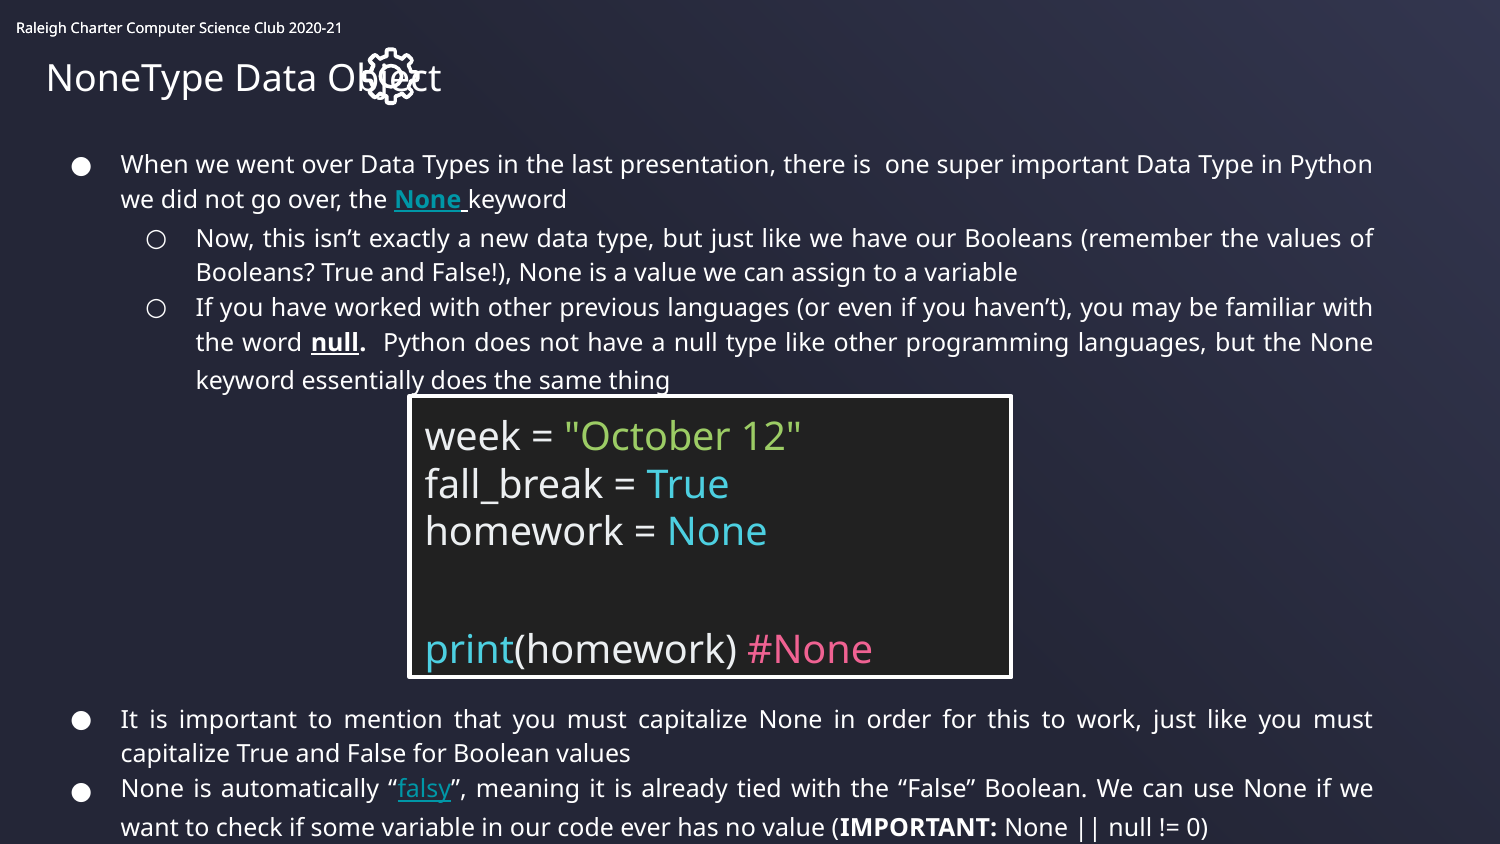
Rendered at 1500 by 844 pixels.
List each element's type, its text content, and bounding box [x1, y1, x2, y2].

text_box week = "October 12" fall_break = True homework = None print(homework) #None [409, 396, 1012, 678]
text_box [361, 47, 420, 106]
text_box NoneType Data Object [30, 23, 1445, 130]
text_box When we went over Data Types in the last presentation, there is one super important Data Type in Python we did not go over, the None keyword Now, this isn’t exactly a new data type, but just like we have our Booleans (remember the values of Booleans? True and False!), None is a value we can assign to a variable If you have worked with other previous languages (or even if you haven’t), you may be familiar with the word null. Python does not have a null type like other programming languages, but the None keyword essentially does the same thing It is important to mention that you must capitalize None in order for this to work, just like you must capitalize True and False for Boolean values None is automatically “falsy”, meaning it is already tied with the “False” Boolean. We can use None if we want to check if some variable in our code ever has no value (IMPORTANT: None || null != 0) [30, 129, 1391, 831]
